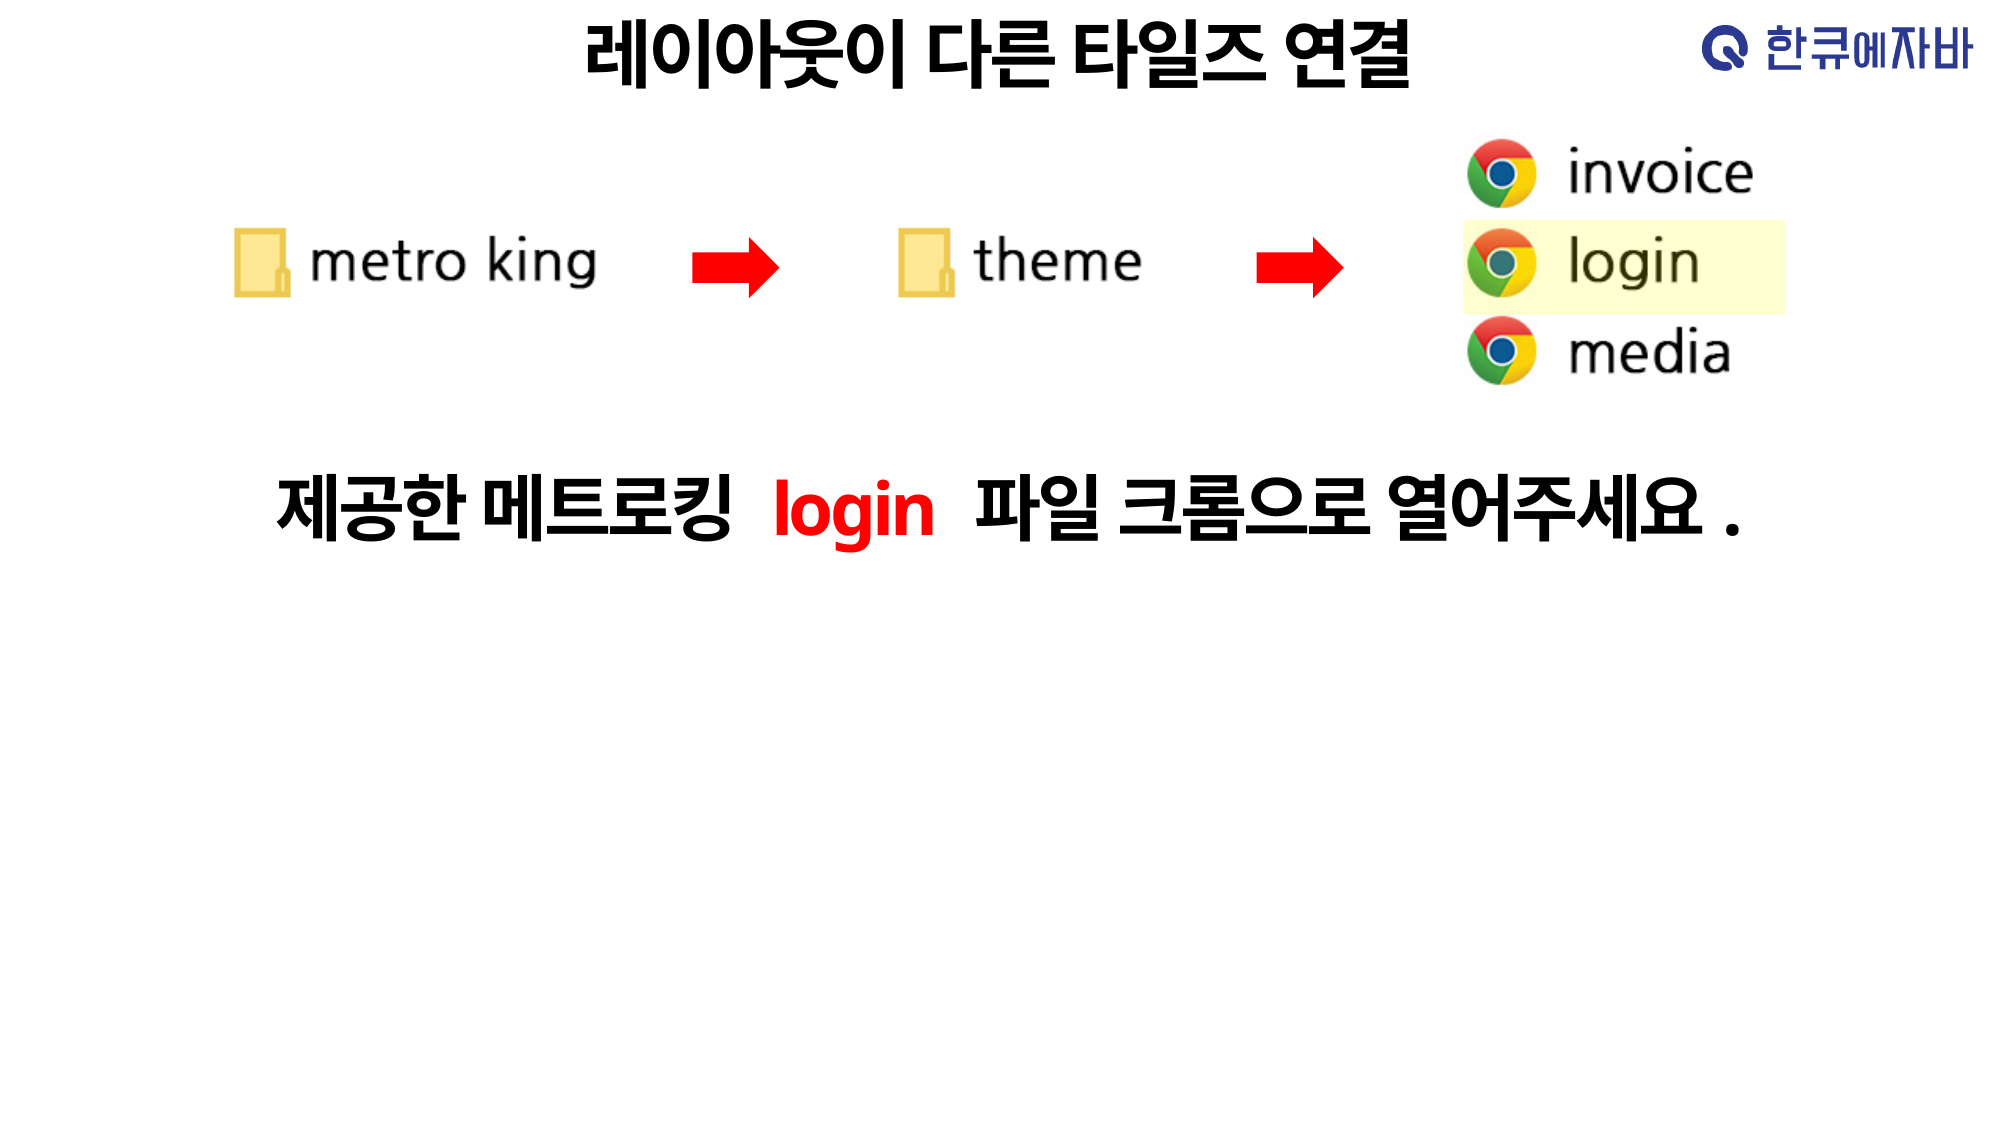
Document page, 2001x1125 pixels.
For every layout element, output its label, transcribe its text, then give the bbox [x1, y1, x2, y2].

text_box 레이아웃이 다른 타일즈 연결 [568, 0, 1431, 105]
text_box 제공한 메트로킹 login 파일 크롬으로 열어주세요. [262, 454, 1757, 558]
text_box [1255, 234, 1346, 301]
picture [883, 222, 1153, 304]
picture [219, 222, 610, 304]
picture [1702, 24, 1977, 81]
picture [1463, 133, 1792, 393]
text_box [691, 234, 782, 301]
